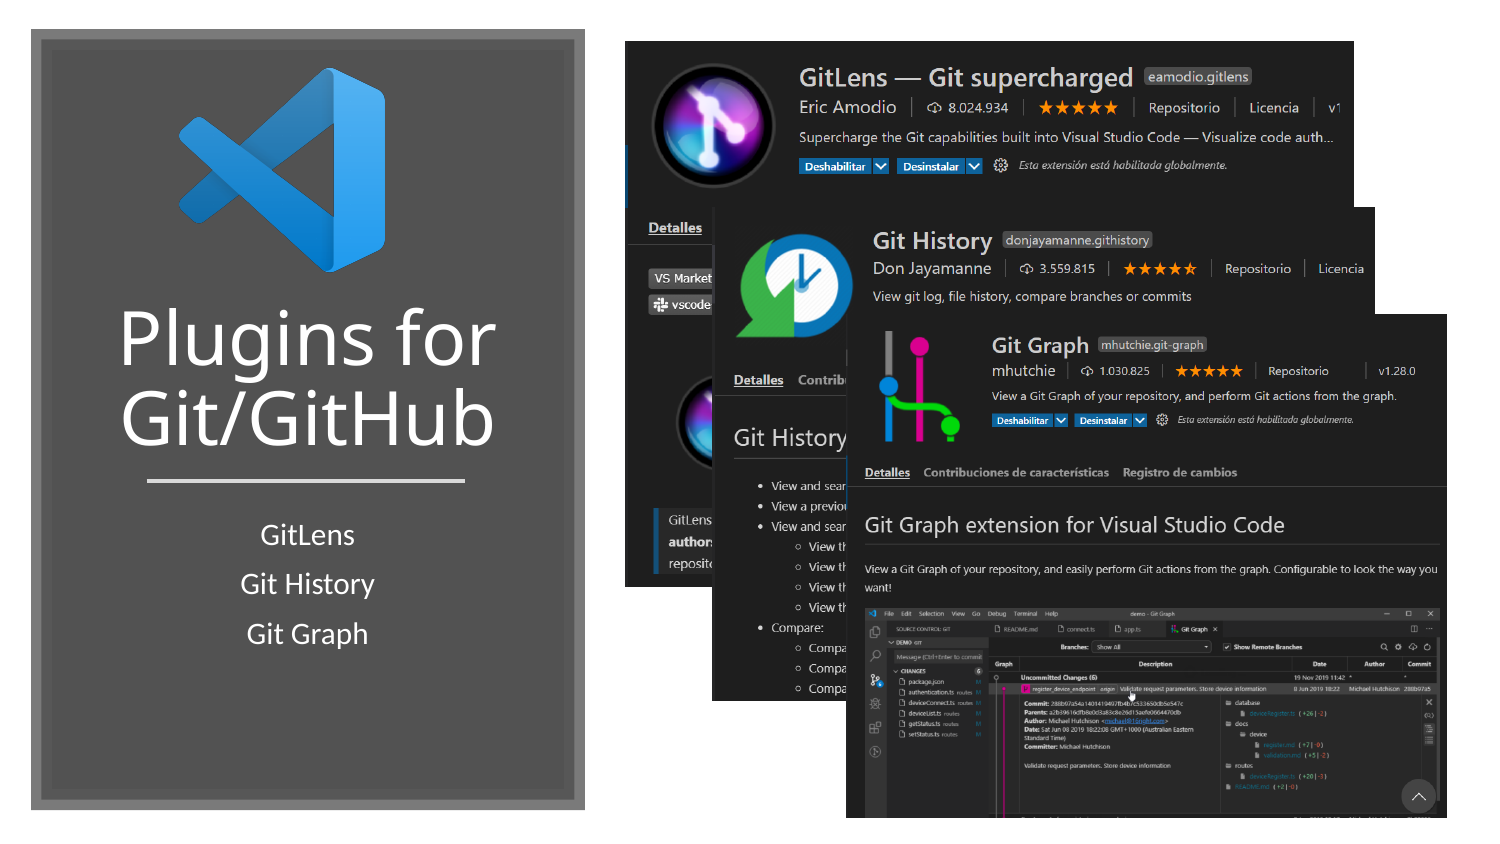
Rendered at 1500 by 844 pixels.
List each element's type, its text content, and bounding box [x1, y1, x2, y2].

picture [625, 41, 1447, 818]
list GitLens Git History Git Graph [82, 513, 533, 701]
text_box [40, 38, 575, 801]
title Plugins for Git/GitHub [82, 112, 533, 468]
picture [179, 67, 385, 273]
